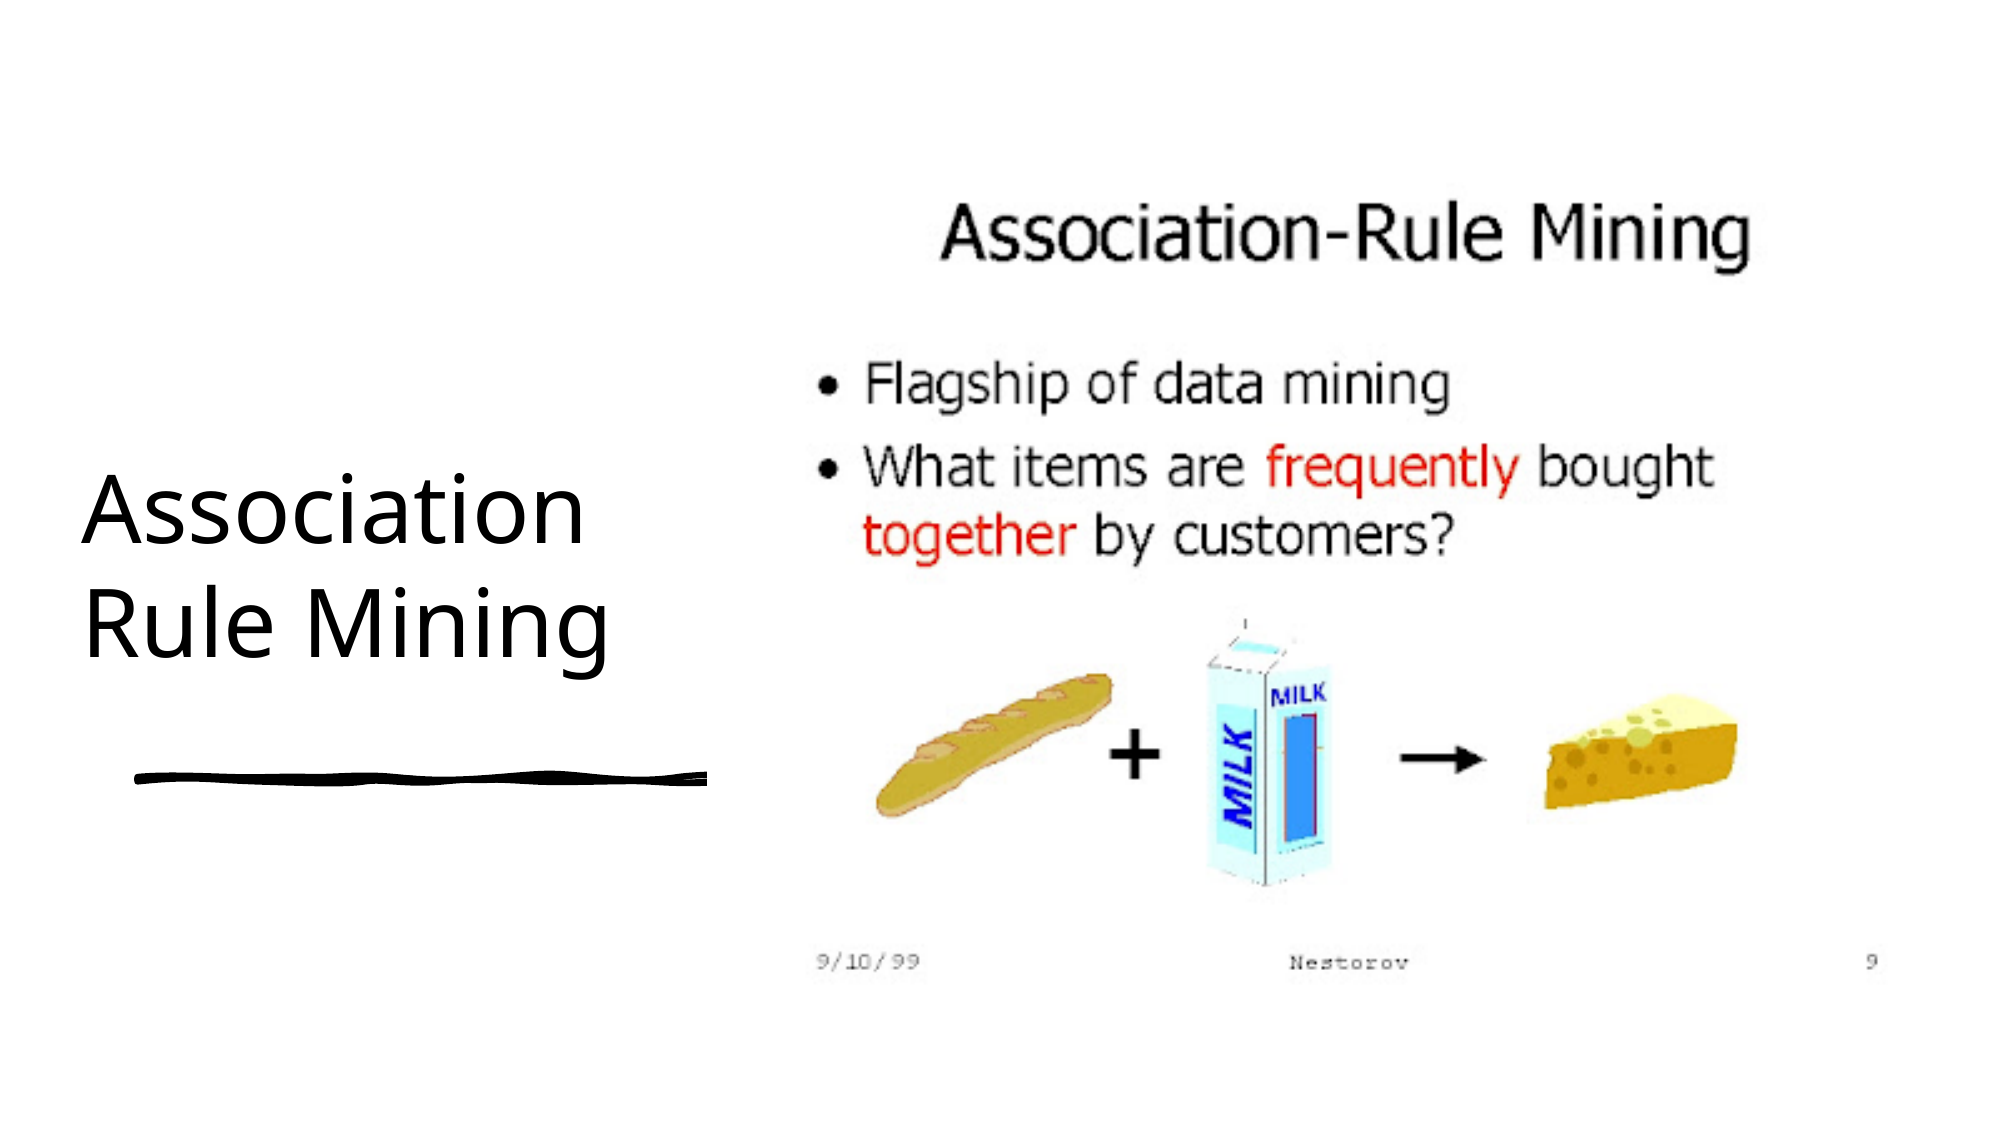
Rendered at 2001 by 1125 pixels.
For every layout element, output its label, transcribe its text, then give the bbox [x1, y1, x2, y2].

picture [706, 64, 1988, 1025]
title Association Rule Mining [66, 345, 653, 684]
